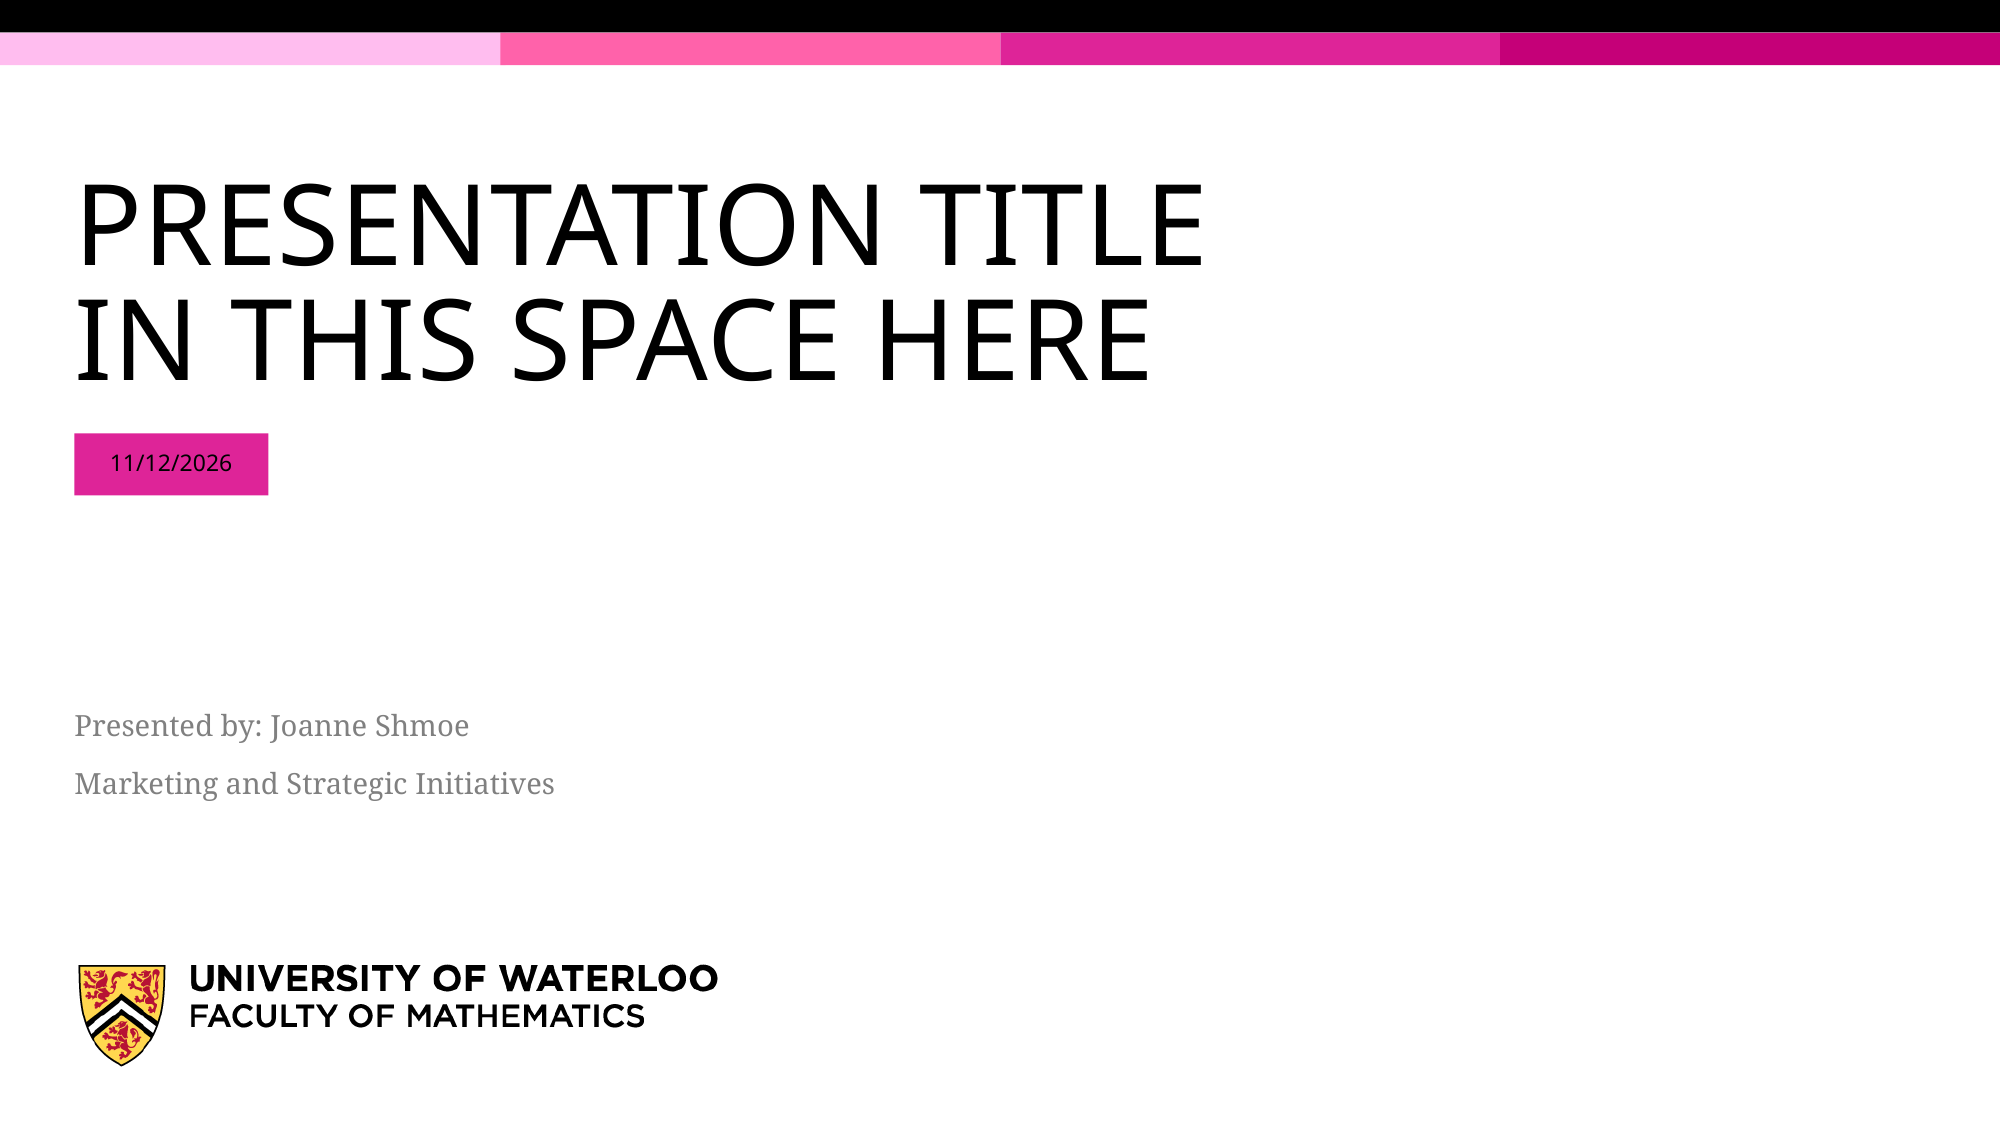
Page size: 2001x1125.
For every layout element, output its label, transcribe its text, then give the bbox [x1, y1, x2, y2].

subtitle Presented by: Joanne Shmoe Marketing and Strategic Initiatives [74, 699, 975, 810]
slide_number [74, 433, 269, 496]
picture [0, 886, 821, 1125]
title PRESENTATION TITLE IN THIS SPACE HERE [74, 168, 1501, 411]
